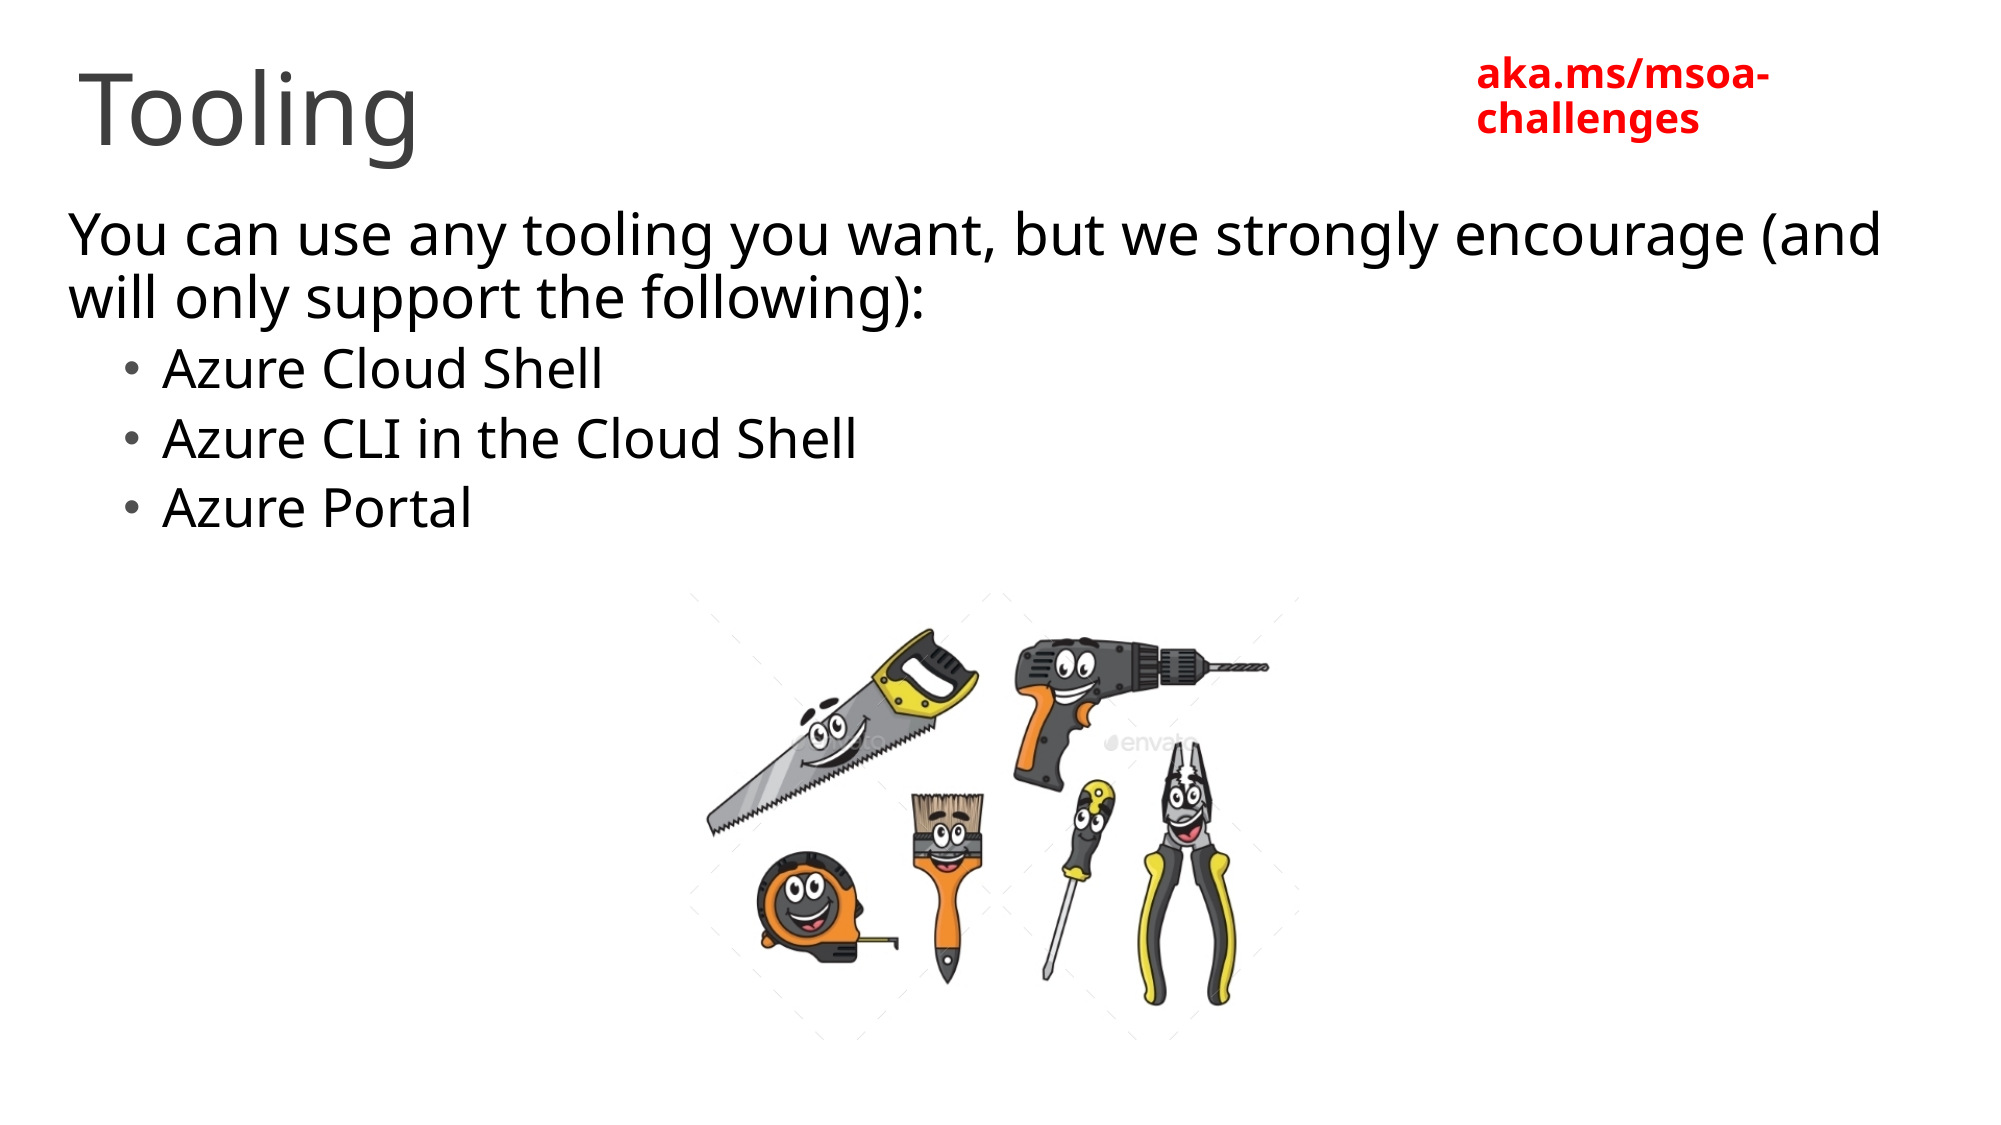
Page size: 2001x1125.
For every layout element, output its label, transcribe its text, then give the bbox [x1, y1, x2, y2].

list You can use any tooling you want, but we strongly encourage (and will only support the following): Azure Cloud Shell Azure CLI in the Cloud Shell Azure Portal [44, 190, 1939, 565]
picture [683, 586, 1299, 1042]
text_box aka.ms/msoa-challenges [1452, 37, 1939, 158]
text_box Tooling [78, 59, 1617, 168]
